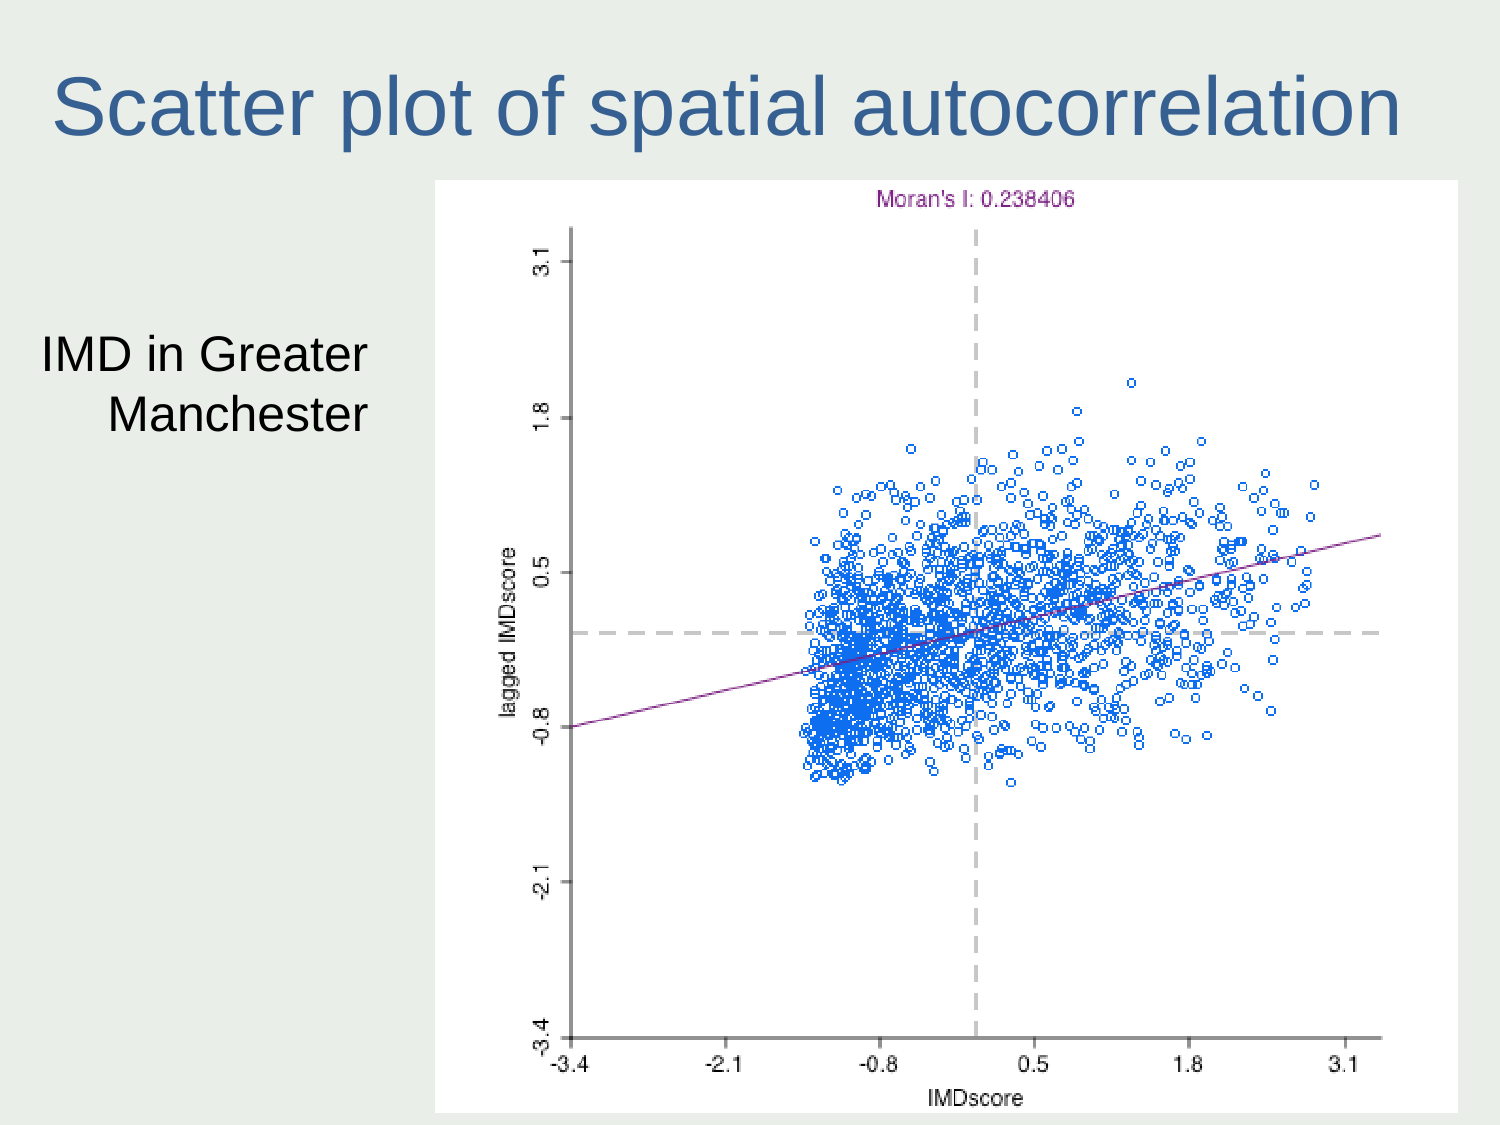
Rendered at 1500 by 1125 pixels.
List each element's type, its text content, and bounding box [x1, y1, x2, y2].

picture [435, 180, 1459, 1113]
text_box IMD in Greater Manchester [0, 314, 384, 450]
text_box Scatter plot of spatial autocorrelation [30, 45, 1425, 233]
